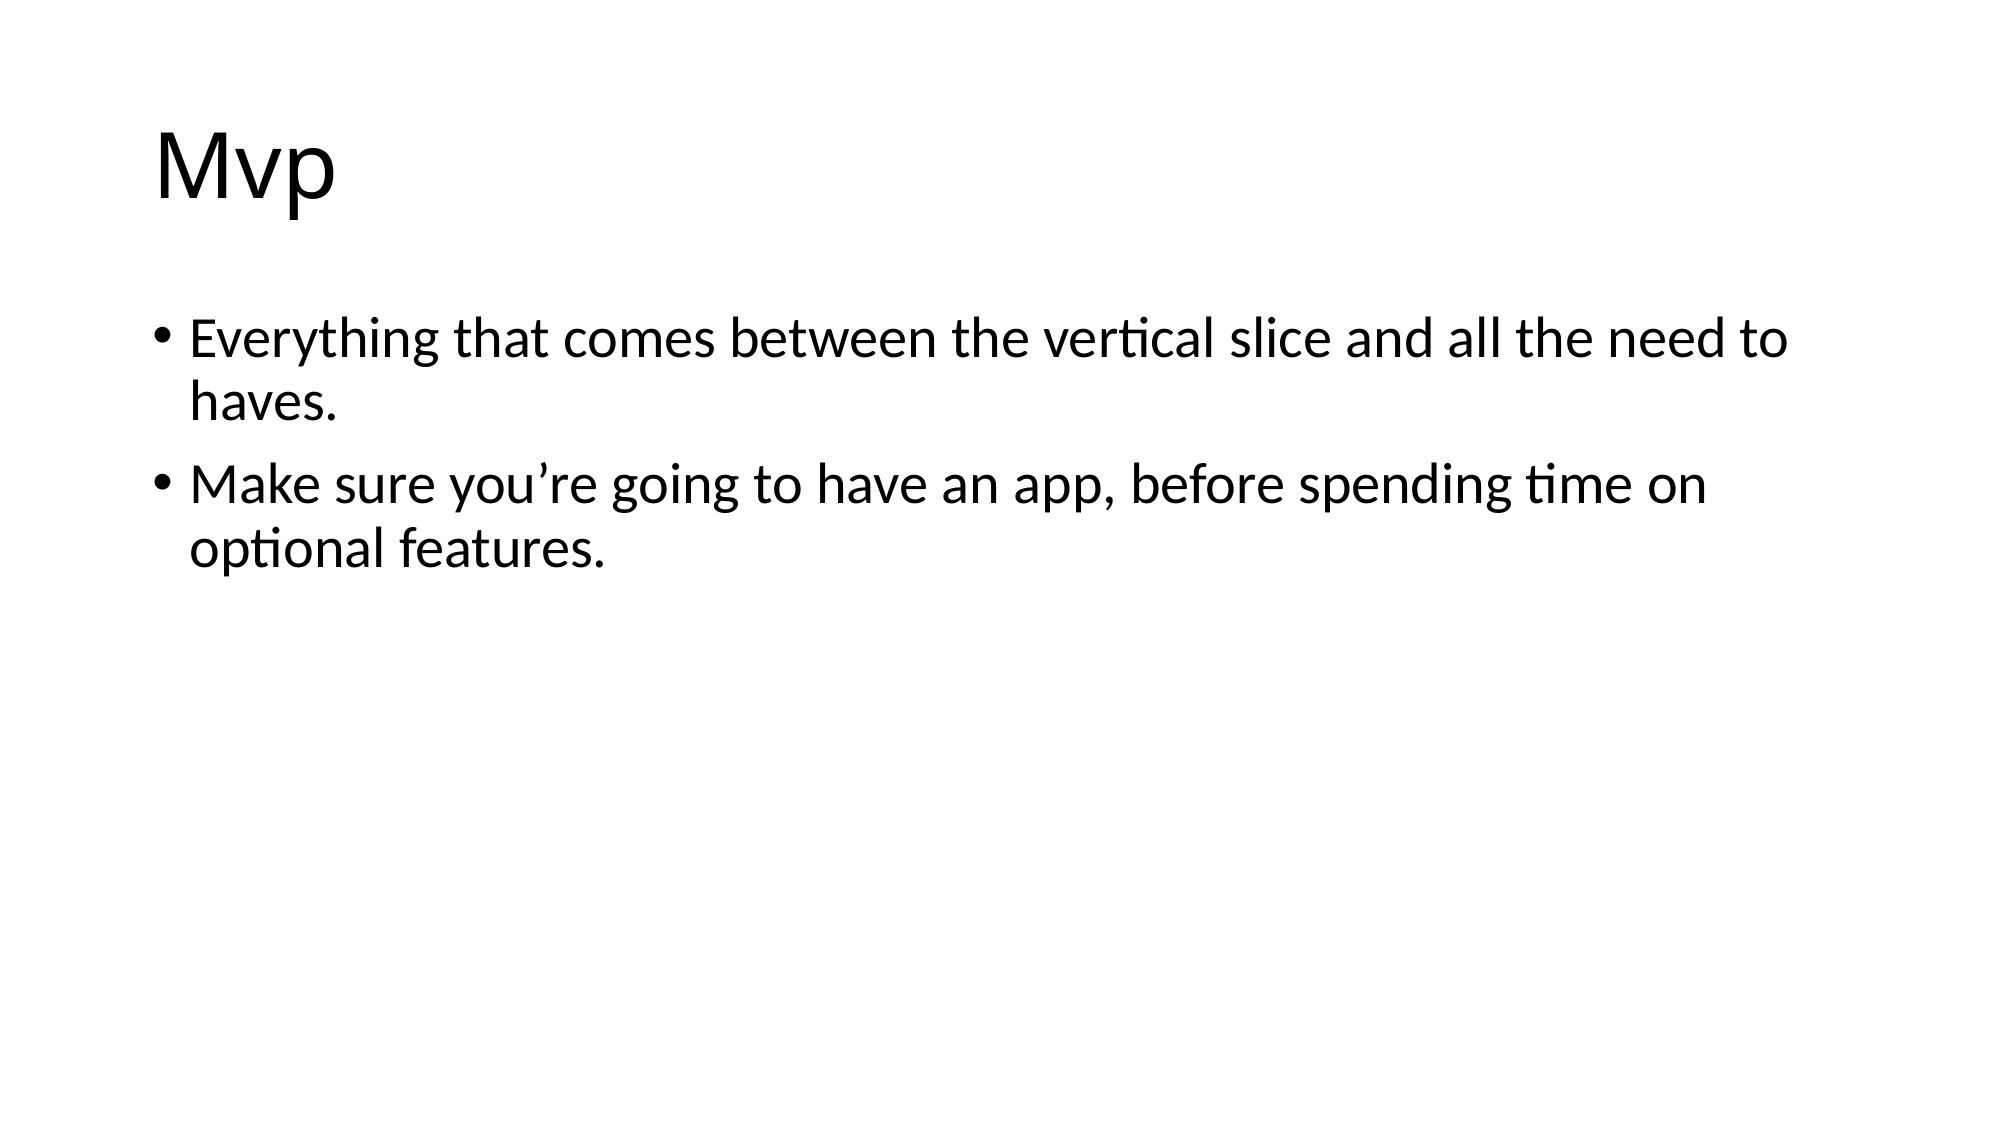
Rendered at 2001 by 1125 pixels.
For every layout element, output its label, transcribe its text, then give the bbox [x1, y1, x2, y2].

list Everything that comes between the vertical slice and all the need to haves. Make sure you’re going to have an app, before spending time on optional features. [137, 299, 1863, 1014]
title Mvp [137, 59, 1863, 278]
